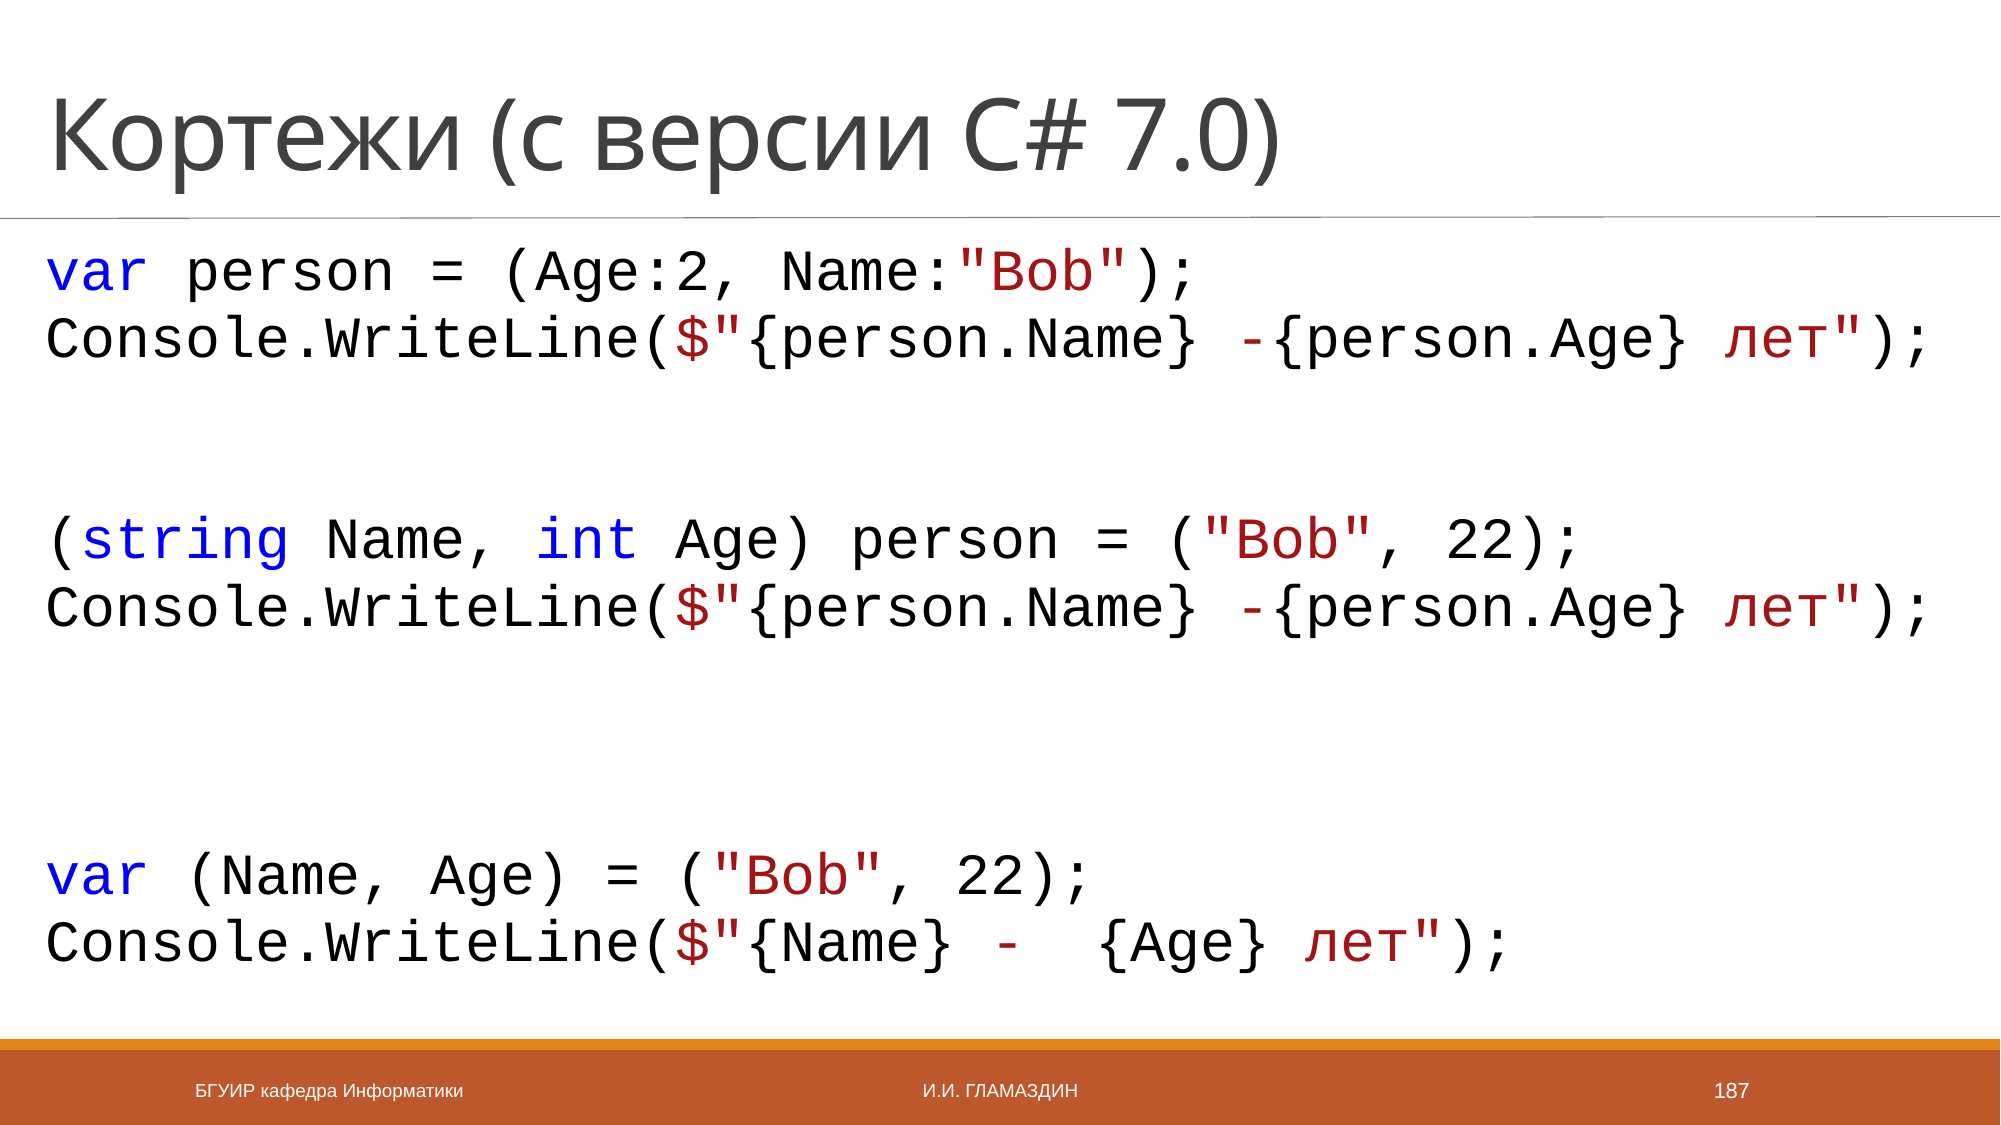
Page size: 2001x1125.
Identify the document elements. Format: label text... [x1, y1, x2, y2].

title Кортежи (с версии С# 7.0) [32, 47, 1967, 198]
slide_number 187 [1624, 1059, 1840, 1120]
list var person = (Age:2, Name:"Bob"); Console.WriteLine($"{person.Name} -{person.Age} лет"); (string Name, int Age) person = ("Bob", 22); Console.WriteLine($"{person.Name} -{person.Age} лет"); var (Name, Age) = ("Bob", 22); Console.WriteLine($"{Name} - {Age} лет"); [32, 233, 1967, 1025]
slide_number БГУИР кафедра Информатики [180, 1059, 586, 1120]
footer И.И. Гламаздин [604, 1059, 1396, 1120]
